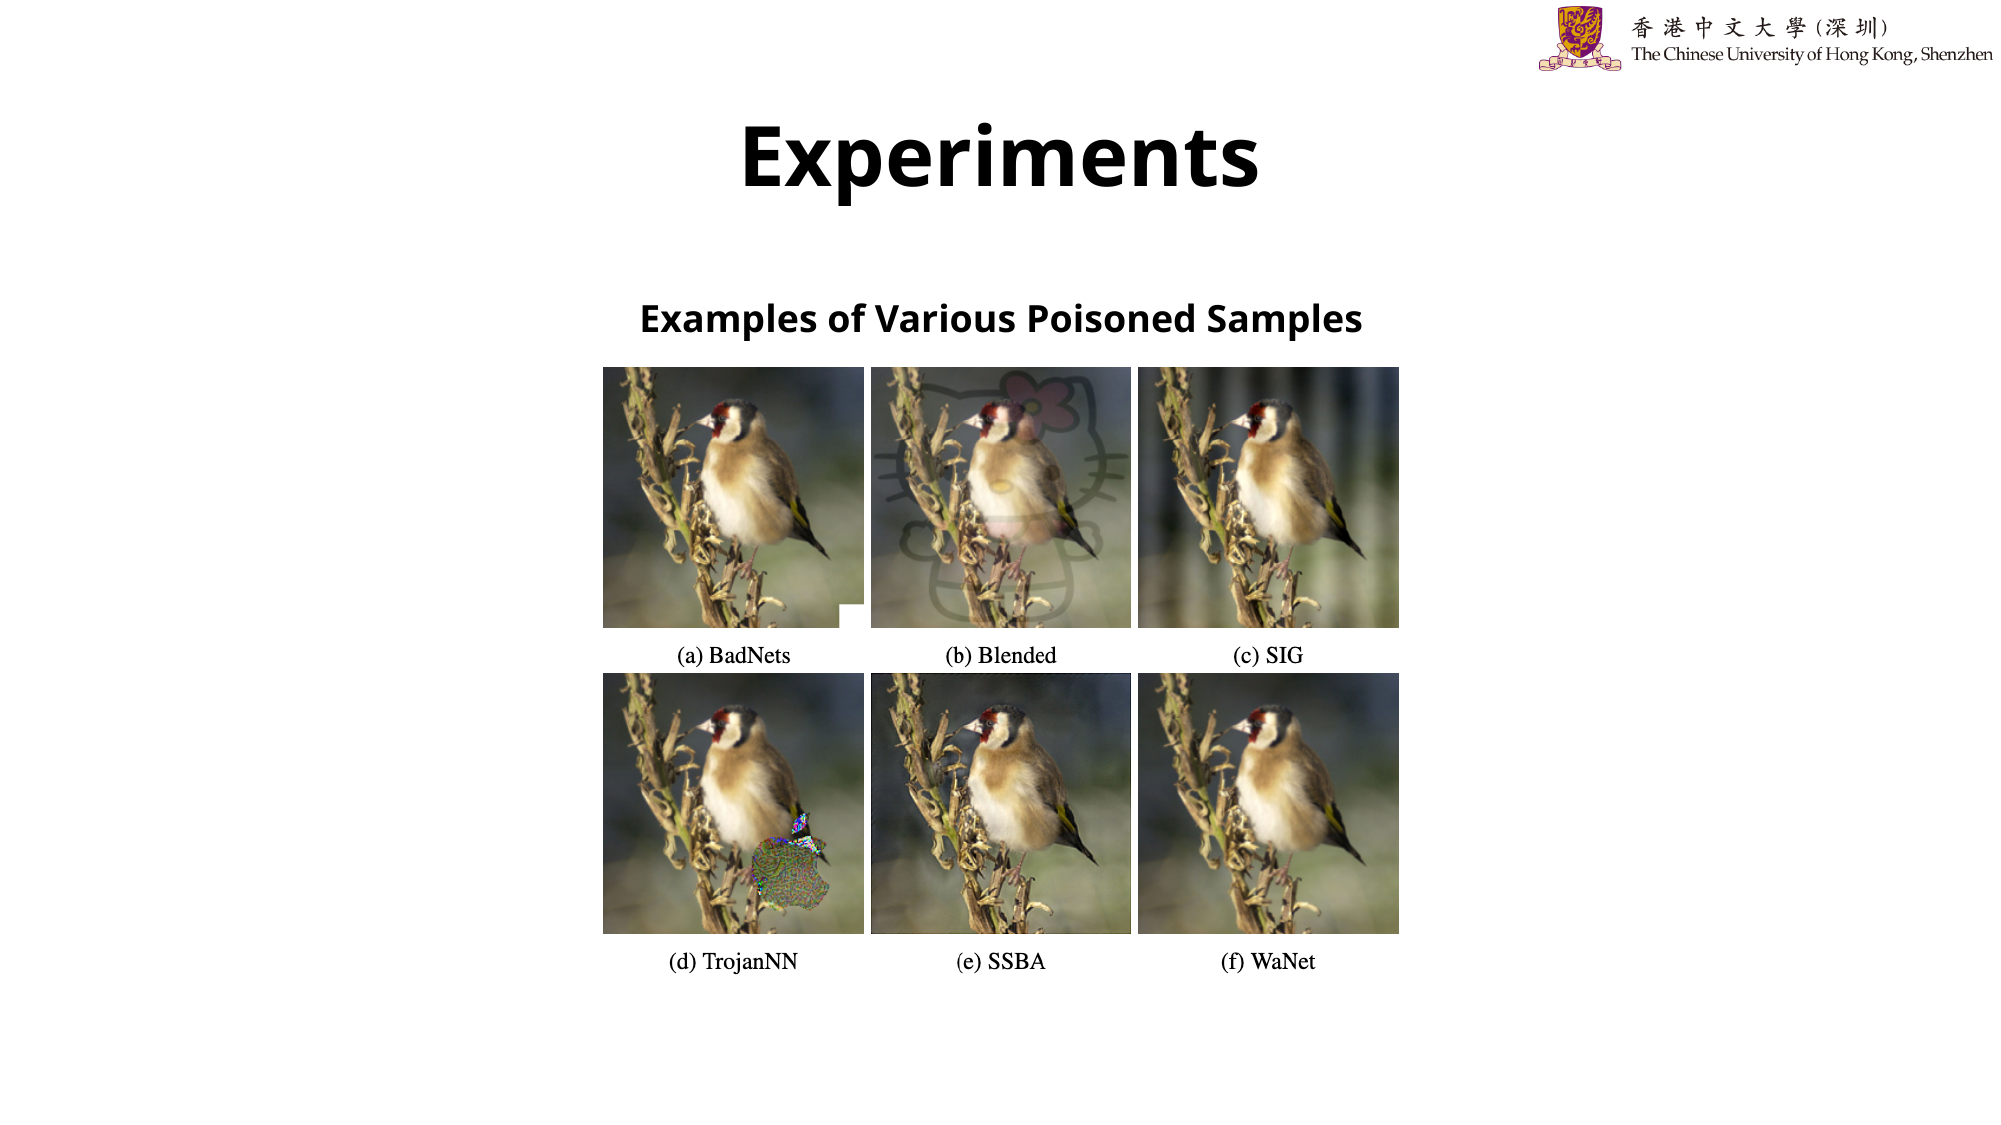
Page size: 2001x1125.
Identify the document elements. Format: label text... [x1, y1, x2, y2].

text_box Examples of Various Poisoned Samples [624, 287, 1379, 347]
picture [544, 347, 1459, 987]
title Experiments [137, 98, 1863, 221]
picture [1538, 5, 1994, 72]
